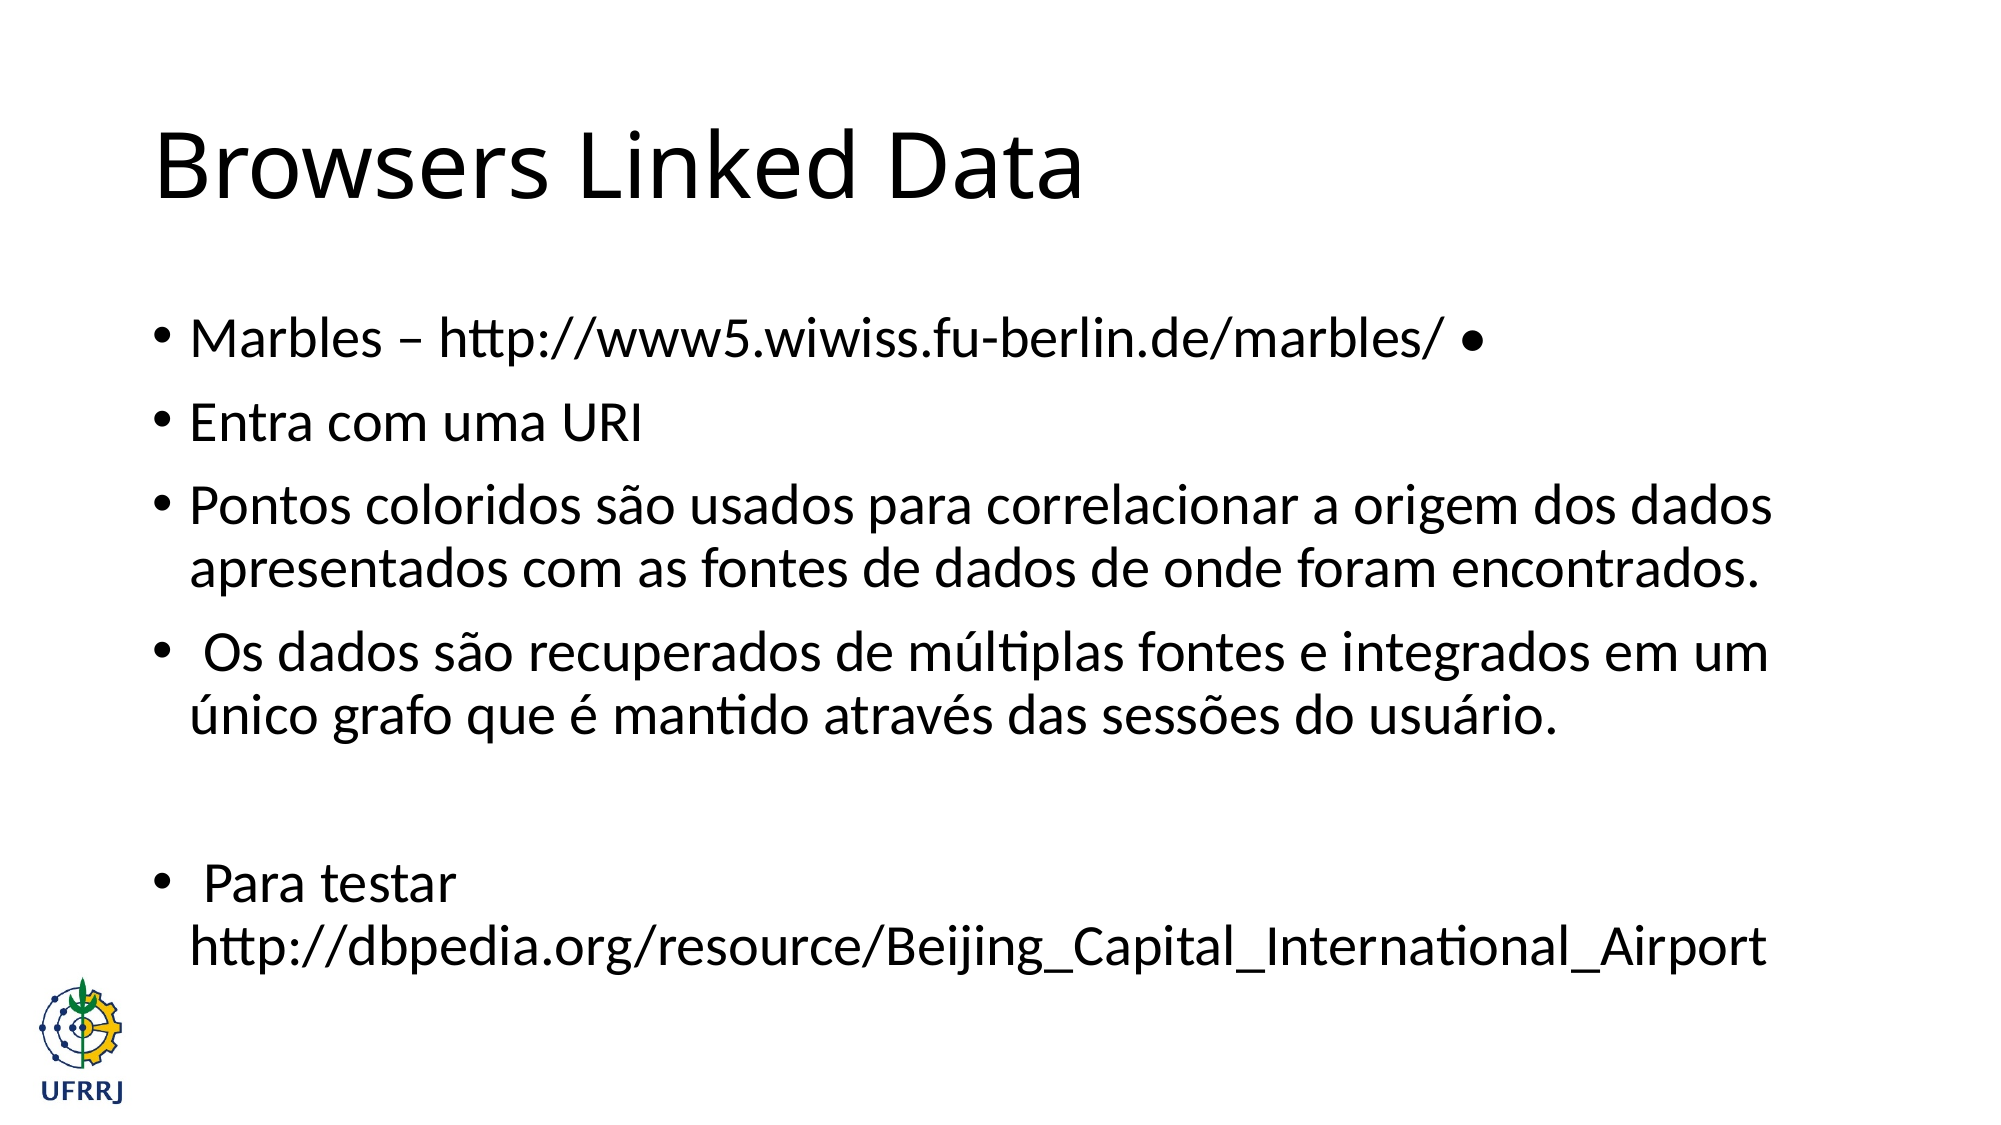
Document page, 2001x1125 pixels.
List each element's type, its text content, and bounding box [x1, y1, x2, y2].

title Browsers Linked Data [137, 59, 1863, 278]
list Marbles – http://www5.wiwiss.fu-berlin.de/marbles/ • Entra com uma URI Pontos coloridos são usados para correlacionar a origem dos dados apresentados com as fontes de dados de onde foram encontrados. Os dados são recuperados de múltiplas fontes e integrados em um único grafo que é mantido através das sessões do usuário. Para testar http://dbpedia.org/resource/Beijing_Capital_International_Airport [137, 299, 1863, 1014]
picture [22, 966, 143, 1114]
